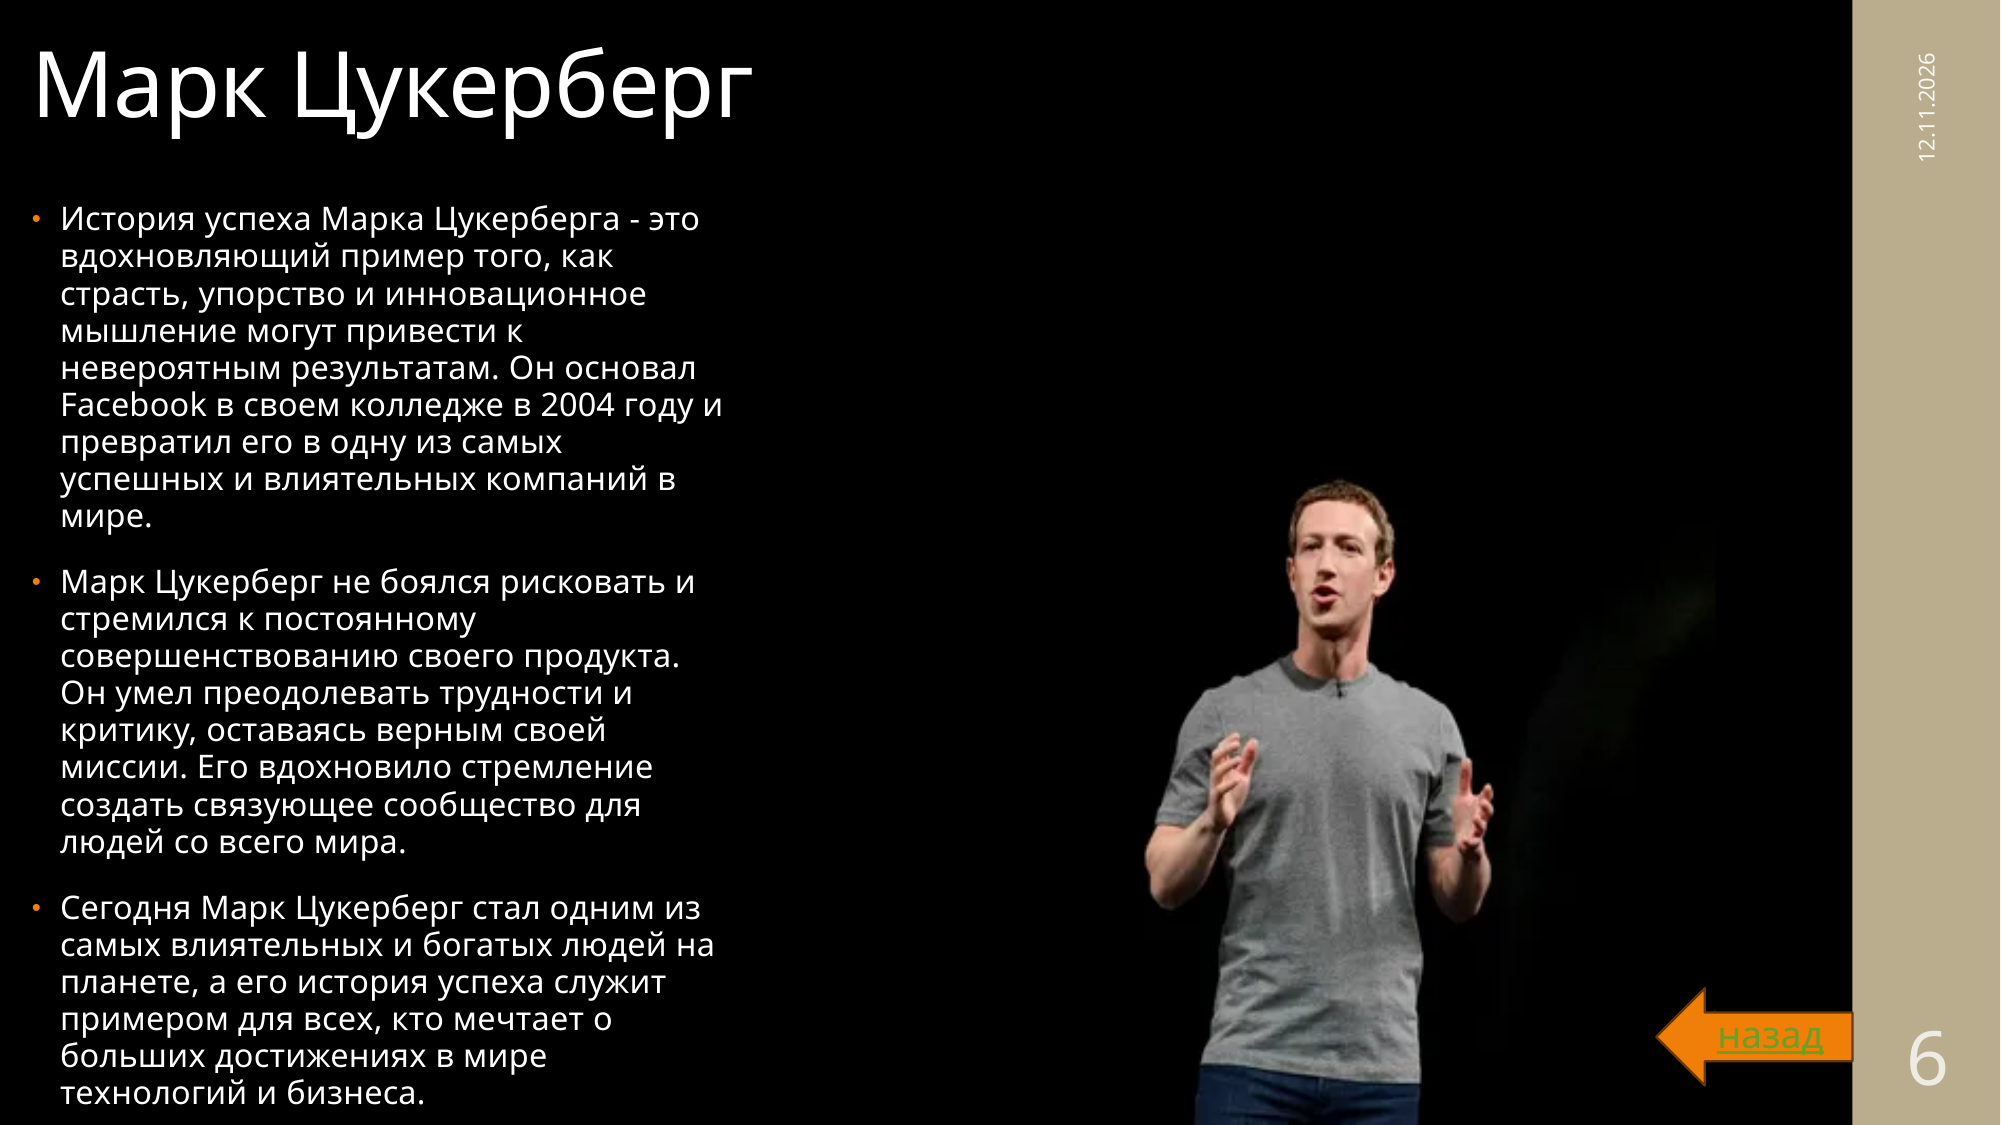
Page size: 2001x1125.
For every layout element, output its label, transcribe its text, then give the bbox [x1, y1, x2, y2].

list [832, 397, 1716, 1125]
list История успеха Марка Цукерберга - это вдохновляющий пример того, как страсть, упорство и инновационное мышление могут привести к невероятным результатам. Он основал Facebook в своем колледже в 2004 году и превратил его в одну из самых успешных и влиятельных компаний в мире. Марк Цукерберг не боялся рисковать и стремился к постоянному совершенствованию своего продукта. Он умел преодолевать трудности и критику, оставаясь верным своей миссии. Его вдохновило стремление создать связующее сообщество для людей со всего мира. Сегодня Марк Цукерберг стал одним из самых влиятельных и богатых людей на планете, а его история успеха служит примером для всех, кто мечтает о больших достижениях в мире технологий и бизнеса. [16, 193, 752, 1125]
title Марк Цукерберг [16, 37, 1607, 255]
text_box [1655, 987, 1853, 1086]
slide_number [1897, 37, 1958, 351]
slide_number 6 [1852, 1012, 2000, 1110]
